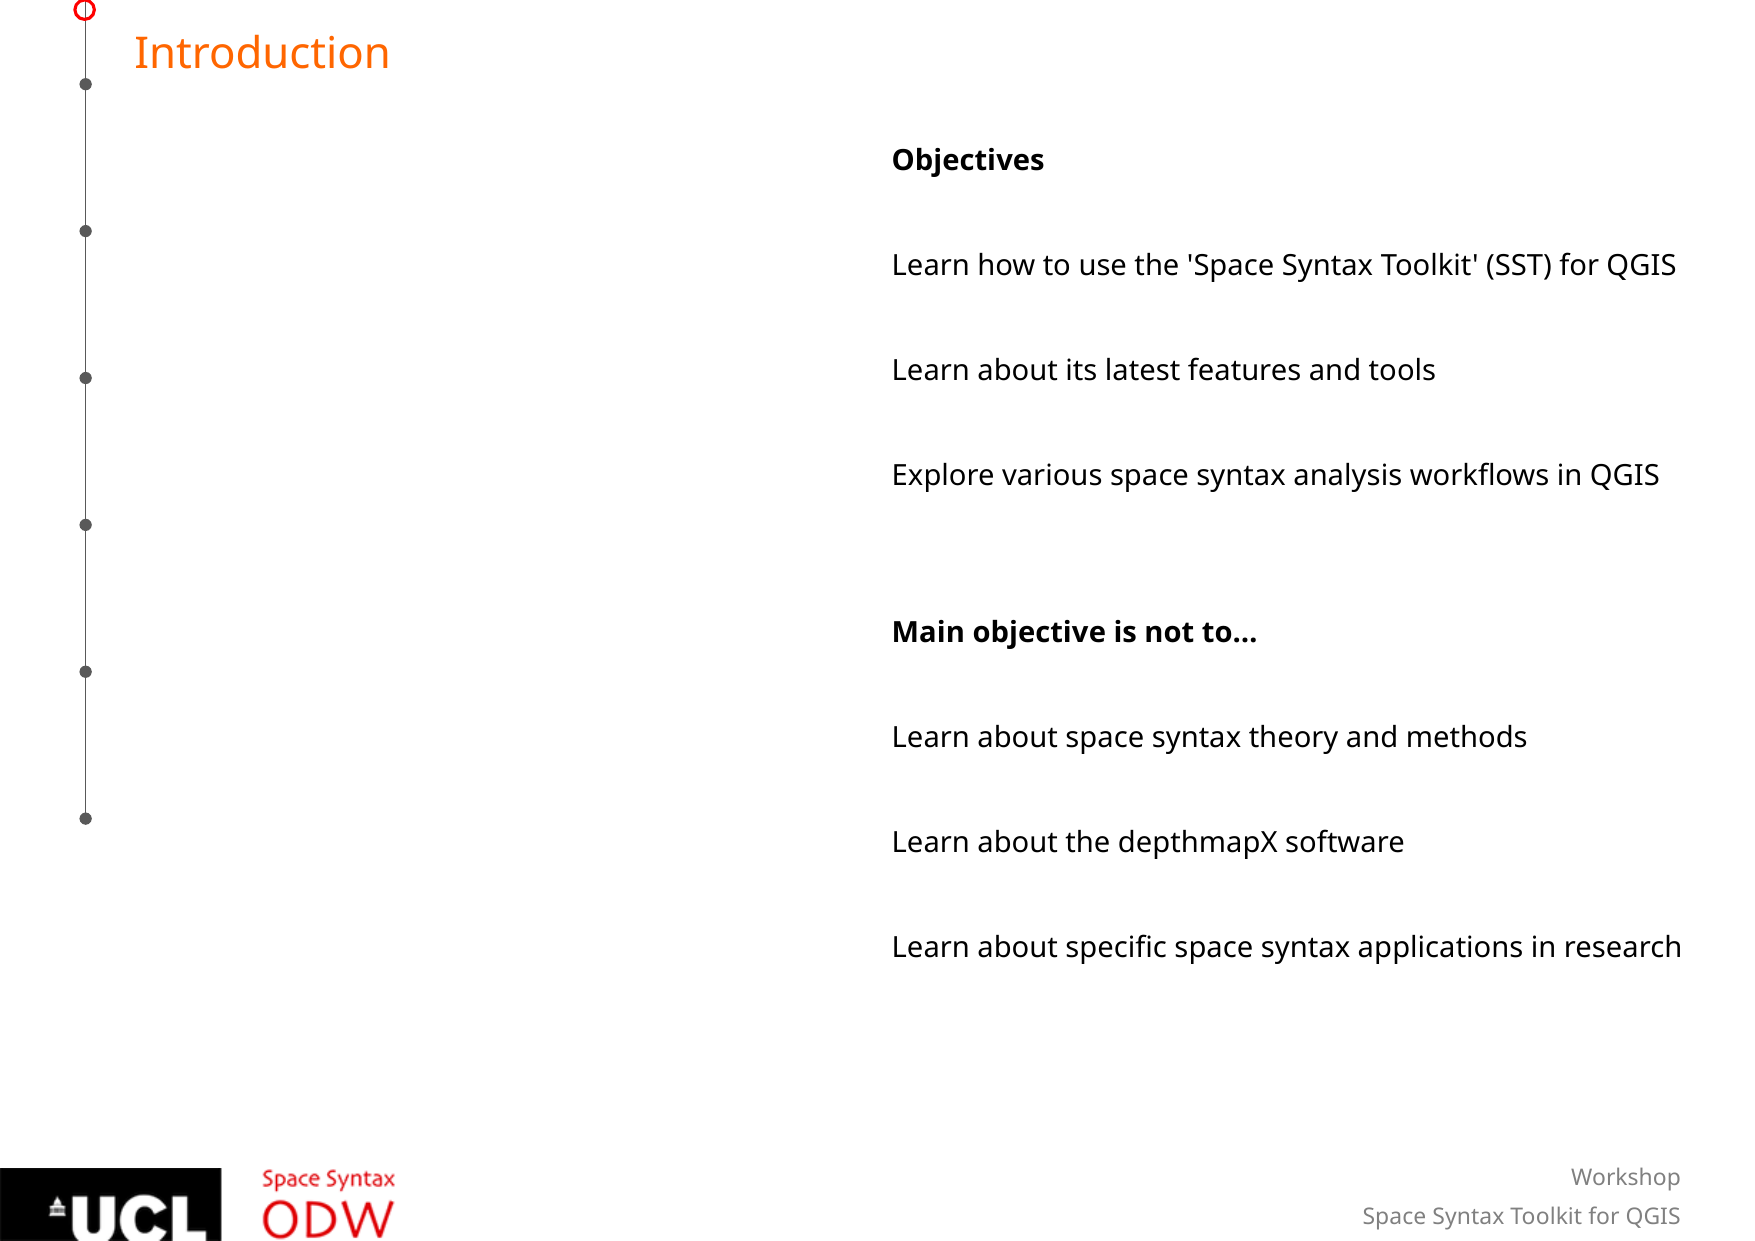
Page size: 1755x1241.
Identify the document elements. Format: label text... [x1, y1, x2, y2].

text_box Objectives Learn how to use the 'Space Syntax Toolkit' (SST) for QGIS Learn about its latest features and tools Explore various space syntax analysis workflows in QGIS Main objective is not to… Learn about space syntax theory and methods Learn about the depthmapX software Learn about specific space syntax applications in research [876, 116, 1744, 971]
text_box [74, 0, 95, 20]
text_box Introduction [119, 17, 1175, 85]
picture [0, 1168, 417, 1241]
